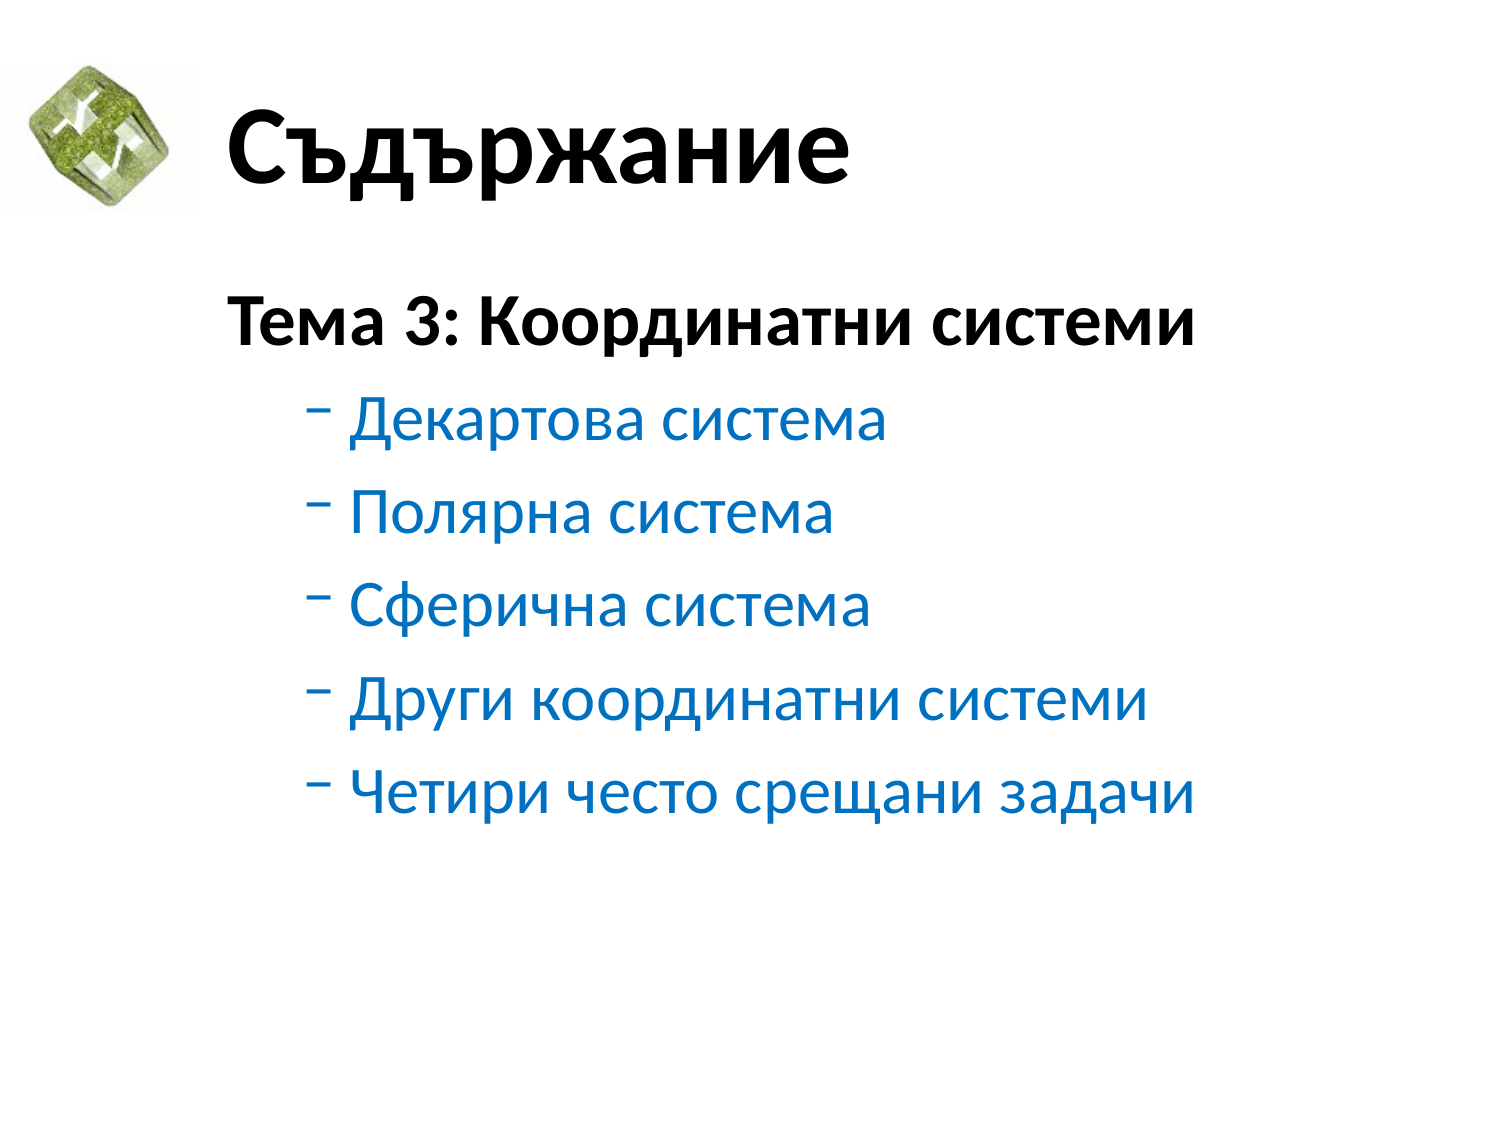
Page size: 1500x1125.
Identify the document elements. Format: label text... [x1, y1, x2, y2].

title Съдържание [212, 45, 1500, 233]
picture [0, 63, 200, 212]
list Тема 3: Координатни системи Декартова система Полярна система Сферична система Други координатни системи Четири често срещани задачи [212, 262, 1500, 1100]
